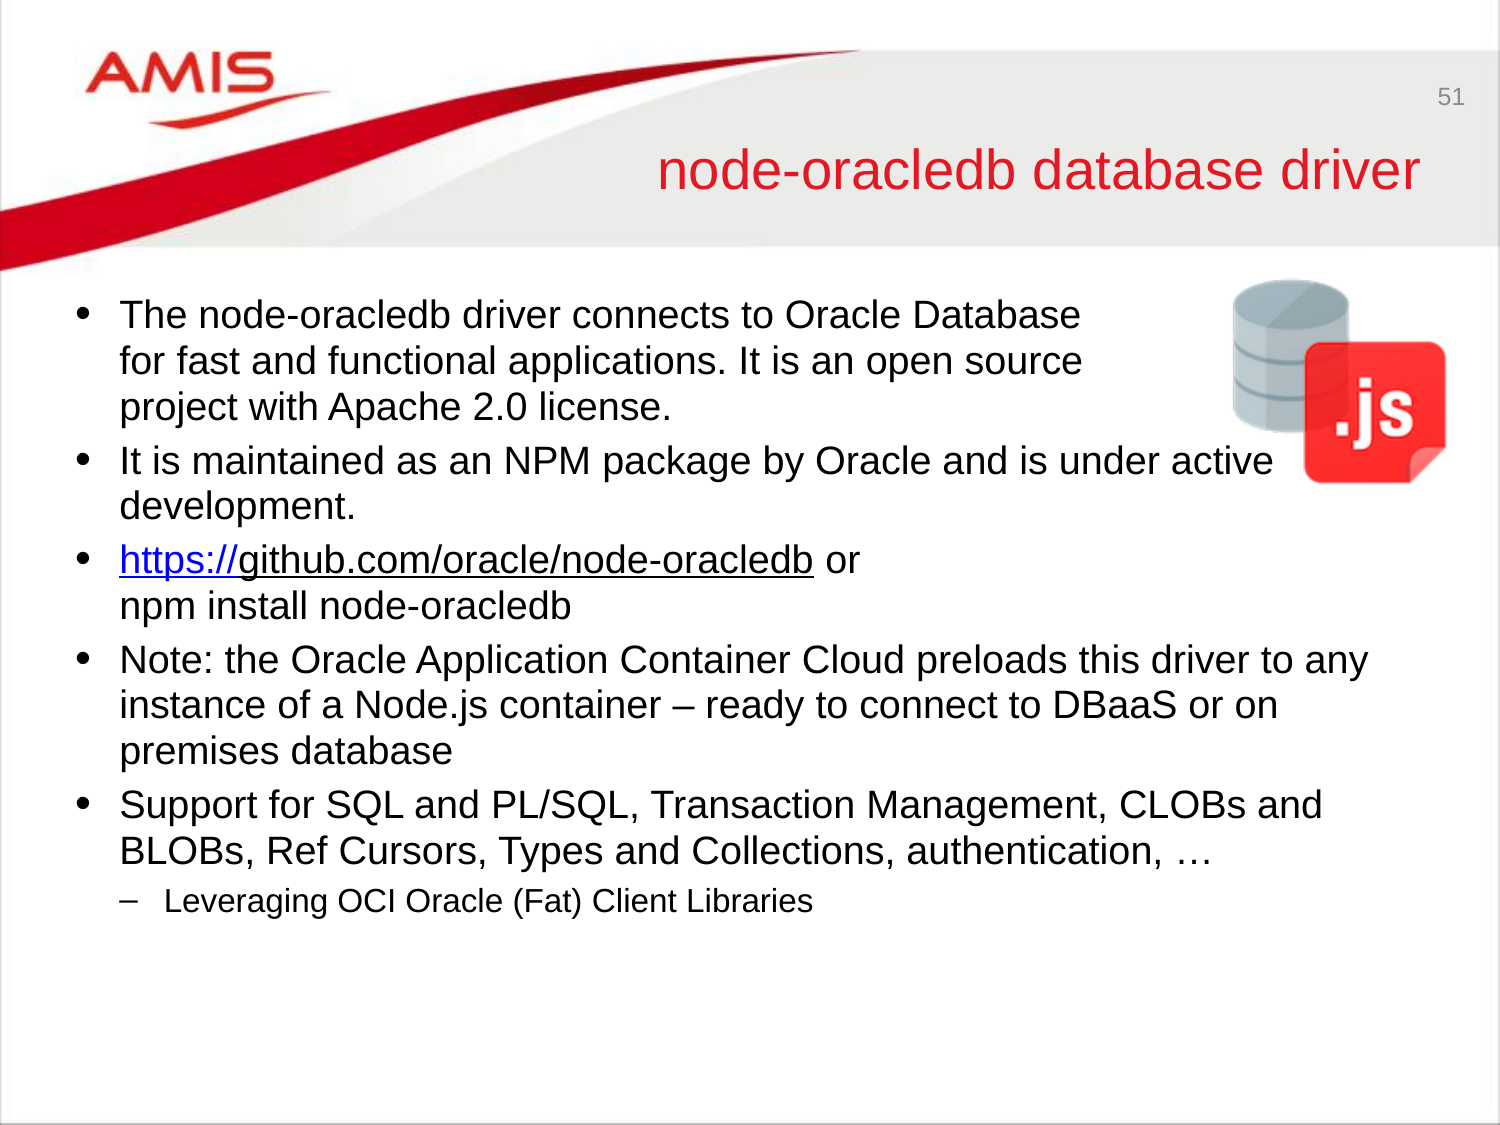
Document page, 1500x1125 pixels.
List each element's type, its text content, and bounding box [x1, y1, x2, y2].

list The node-oracledb driver connects to Oracle Database for fast and functional applications. It is an open source project with Apache 2.0 license. It is maintained as an NPM package by Oracle and is under active development. https://github.com/oracle/node-oracledb or npm install node-oracledb Note: the Oracle Application Container Cloud preloads this driver to any instance of a Node.js container – ready to connect to DBaaS or on premises database Support for SQL and PL/SQL, Transaction Management, CLOBs and BLOBs, Ref Cursors, Types and Collections, authentication, … Leveraging OCI Oracle (Fat) Client Libraries [75, 290, 1422, 1083]
slide_number 51 [1328, 54, 1481, 138]
title node-oracledb database driver [657, 90, 1447, 253]
picture [0, 0, 1500, 1125]
